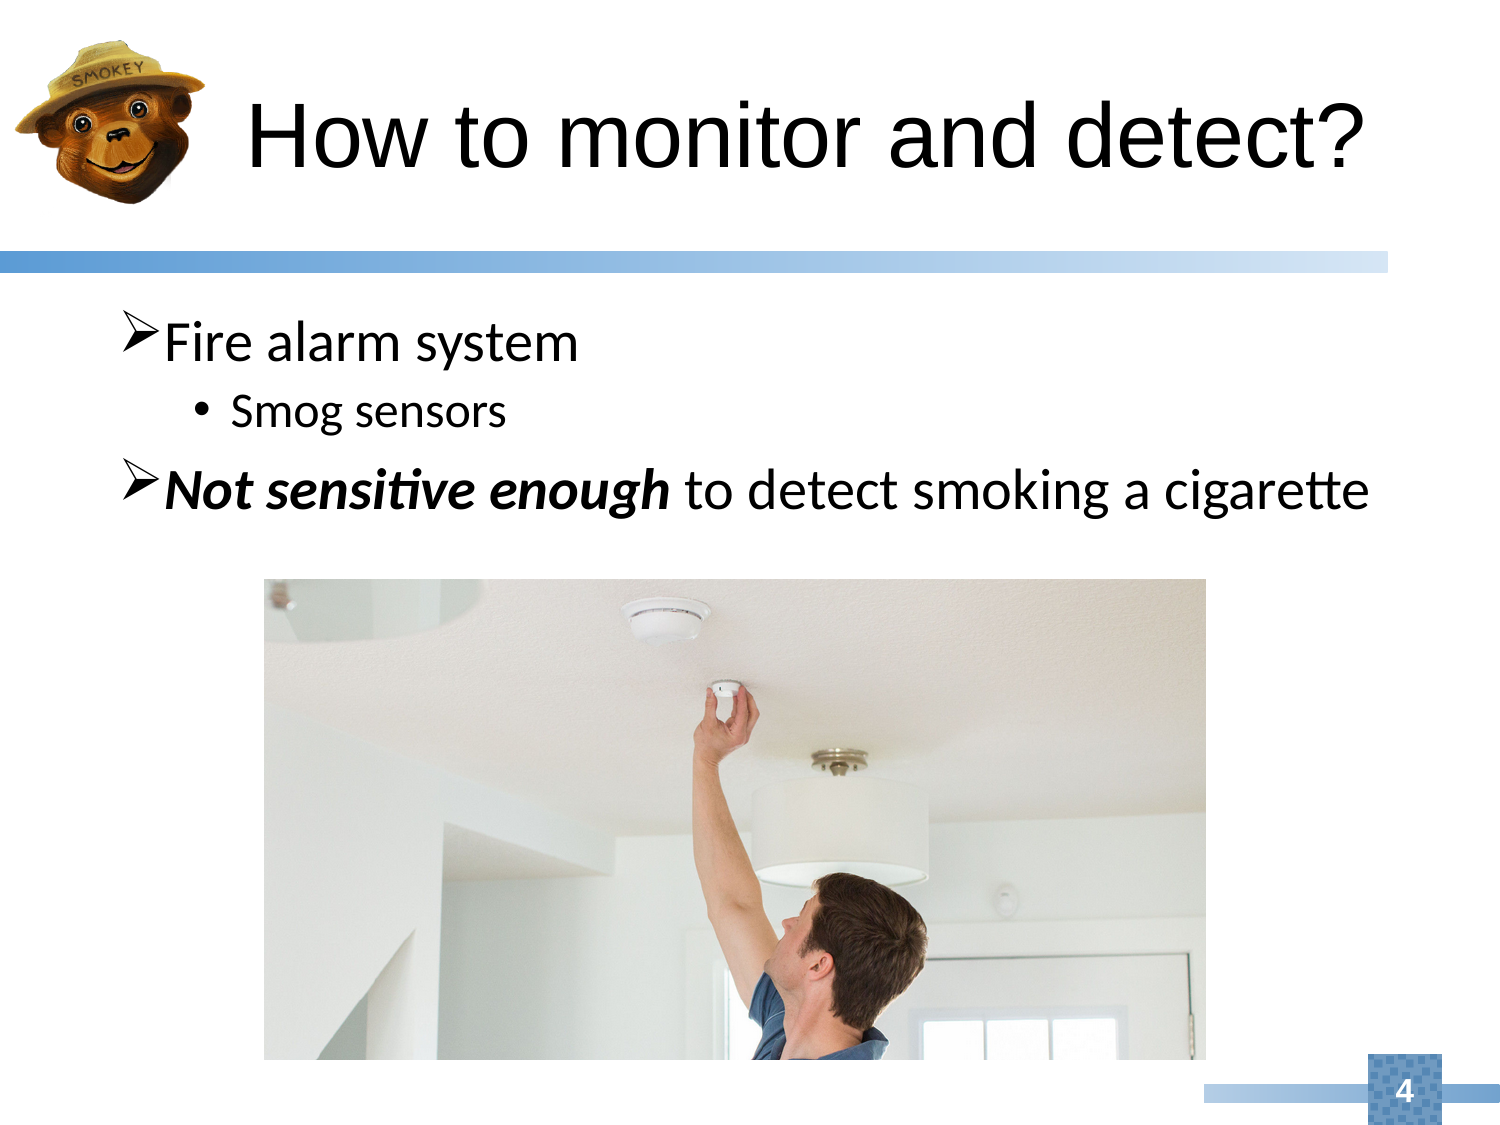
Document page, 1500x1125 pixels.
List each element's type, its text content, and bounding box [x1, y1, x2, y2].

picture [263, 579, 1206, 1060]
list Fire alarm system Smog sensors Not sensitive enough to detect smoking a cigarette [103, 303, 1397, 1035]
picture [13, 28, 206, 222]
title How to monitor and detect? [230, 41, 1397, 235]
slide_number 4 [1368, 1059, 1442, 1120]
